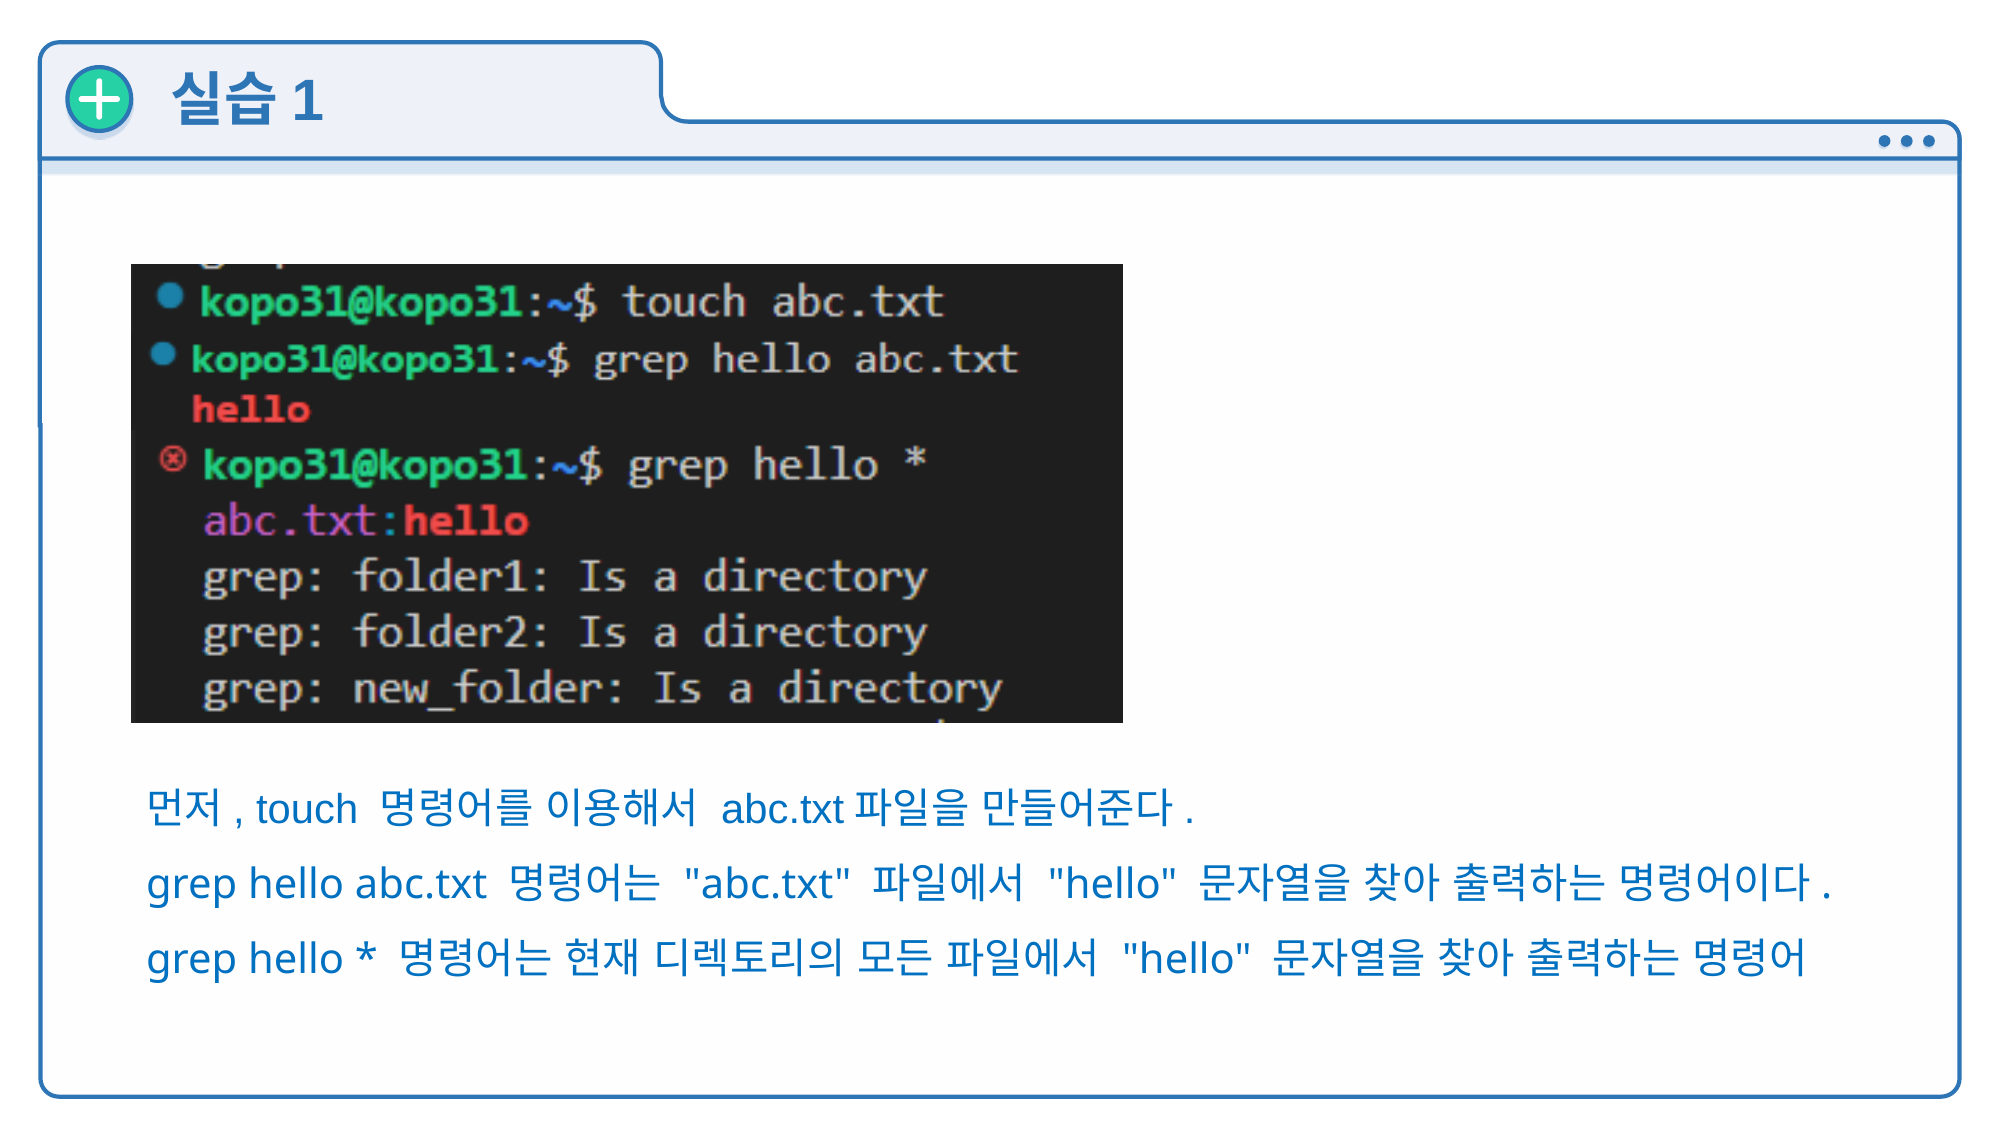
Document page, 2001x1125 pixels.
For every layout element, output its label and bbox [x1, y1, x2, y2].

text_box [131, 264, 1123, 723]
text_box [67, 67, 132, 131]
text_box [39, 42, 1960, 1097]
